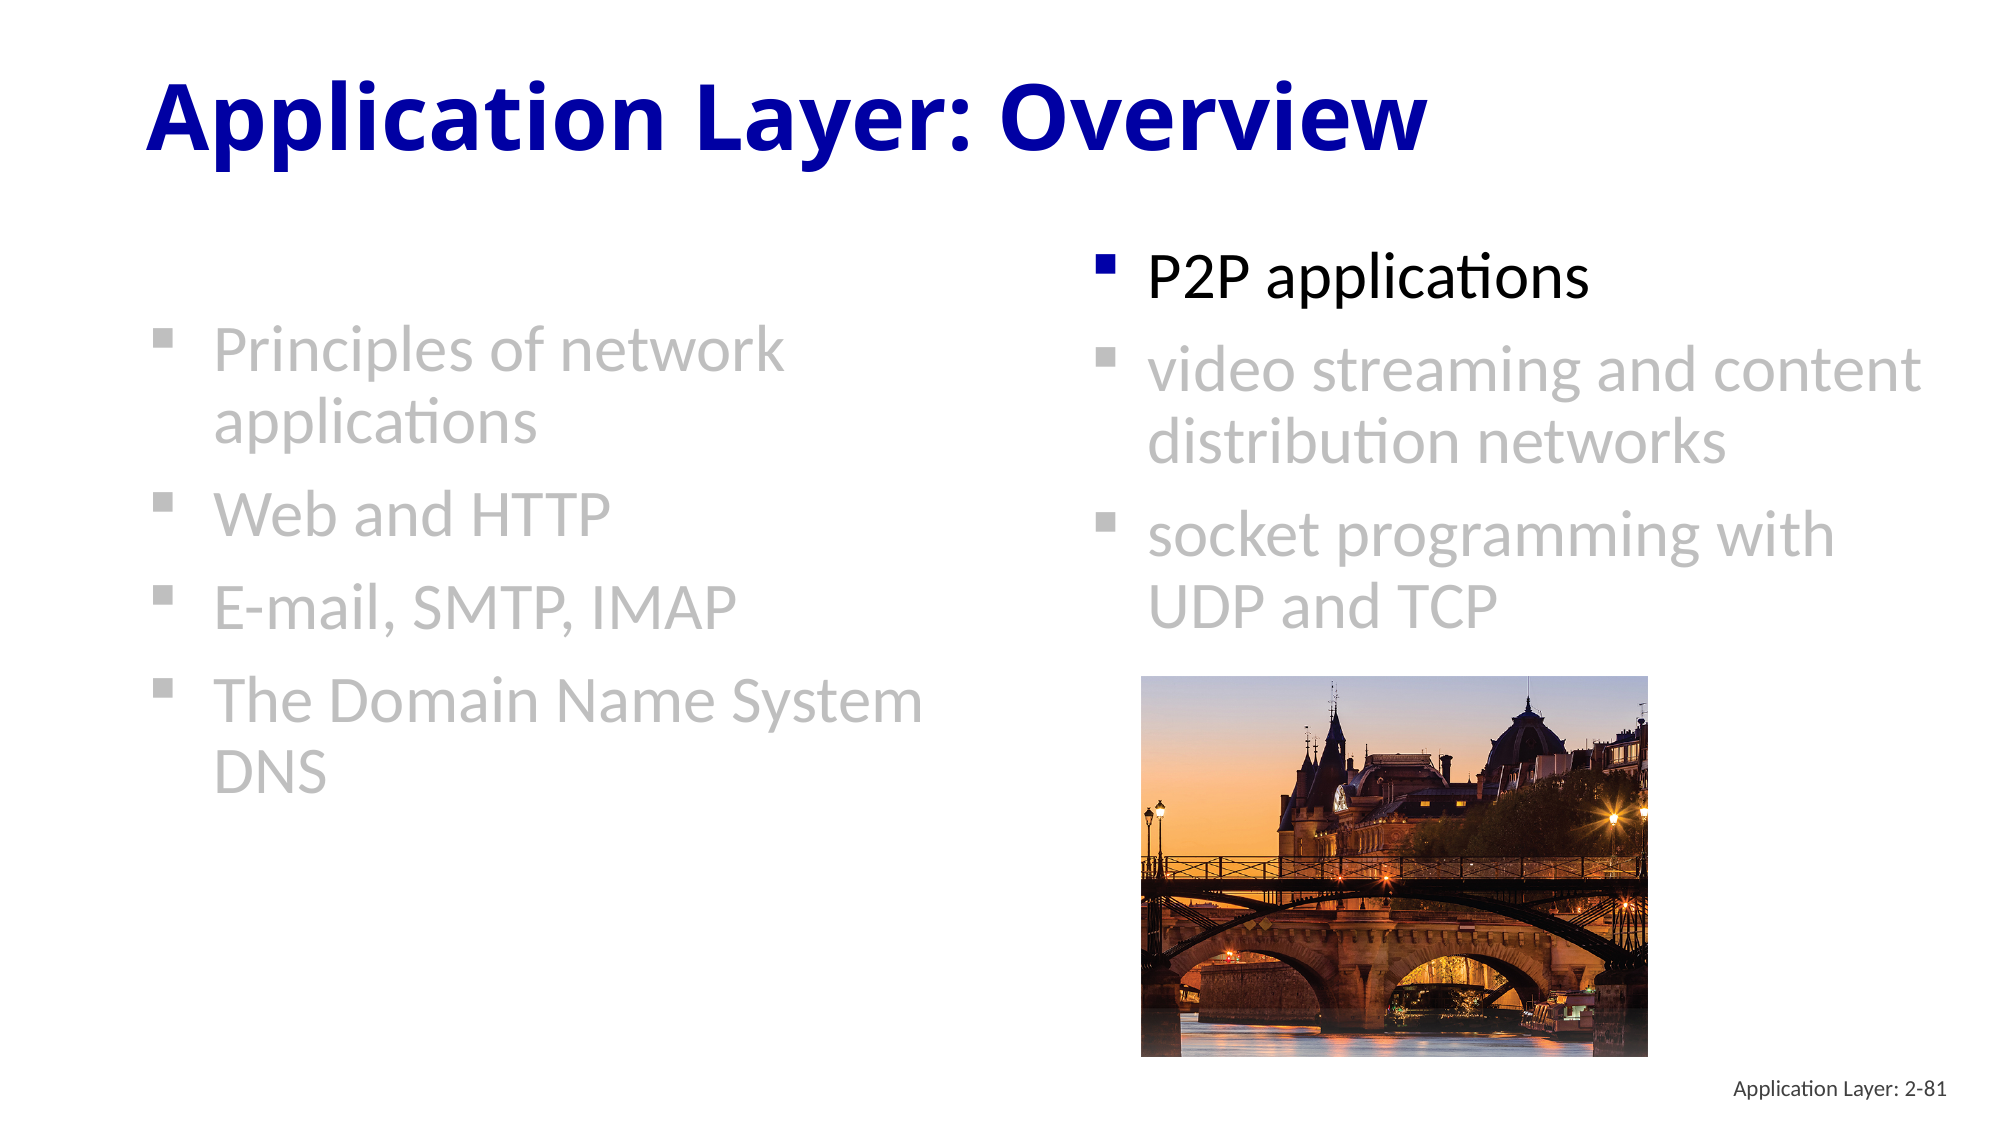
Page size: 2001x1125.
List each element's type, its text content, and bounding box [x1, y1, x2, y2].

text_box P2P applications video streaming and content distribution networks socket programming with UDP and TCP [1075, 233, 1963, 1021]
text_box Principles of network applications Web and HTTP E-mail, SMTP, IMAP The Domain Name System DNS [132, 306, 1004, 1021]
slide_number Application Layer: 2-81 [1512, 1056, 1963, 1117]
title Application Layer: Overview [131, 47, 1856, 195]
picture [1141, 676, 1648, 1057]
